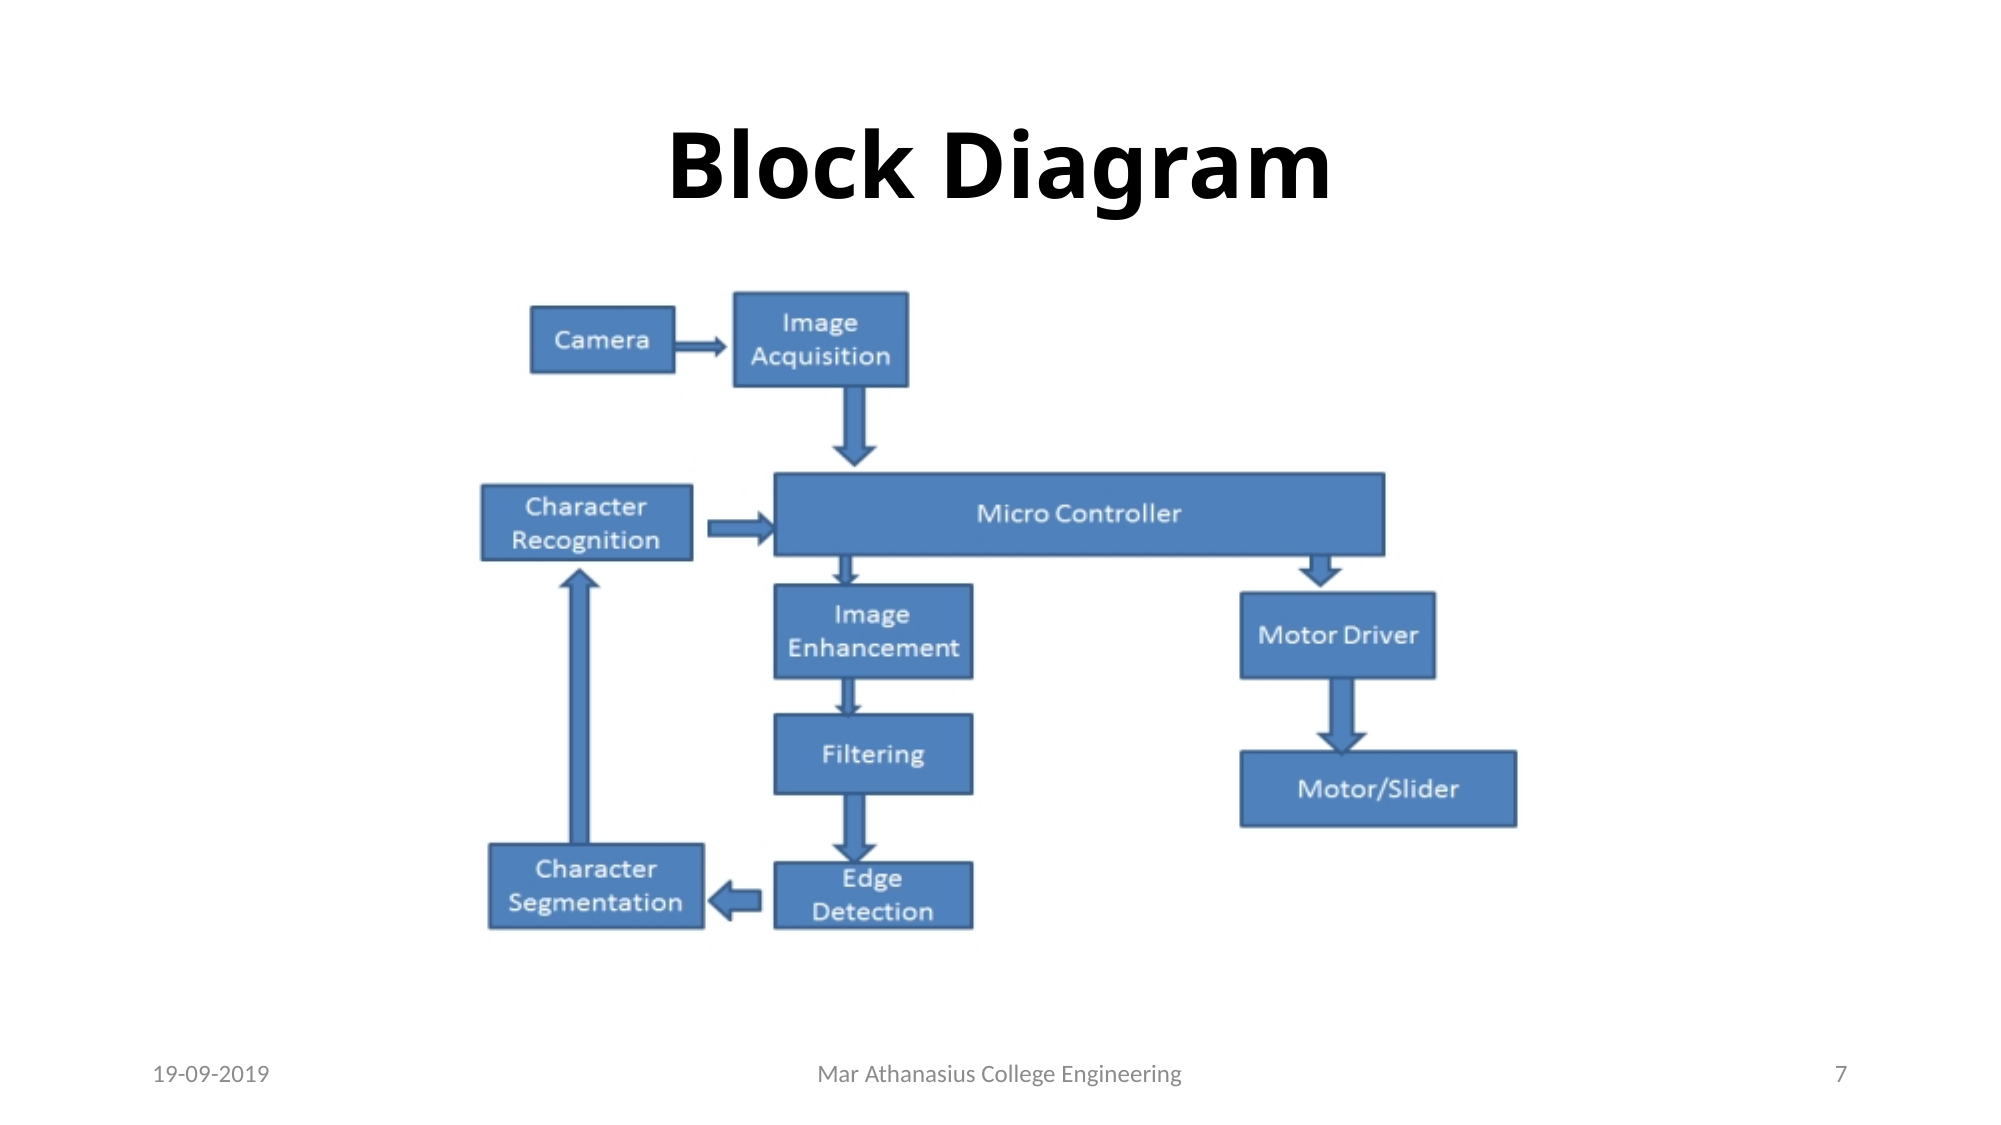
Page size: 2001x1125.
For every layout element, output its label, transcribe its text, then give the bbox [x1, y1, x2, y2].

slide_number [137, 1042, 588, 1103]
footer Mar Athanasius College Engineering [662, 1042, 1338, 1103]
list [408, 253, 1534, 962]
title Block Diagram [137, 59, 1863, 278]
slide_number 7 [1412, 1042, 1863, 1103]
